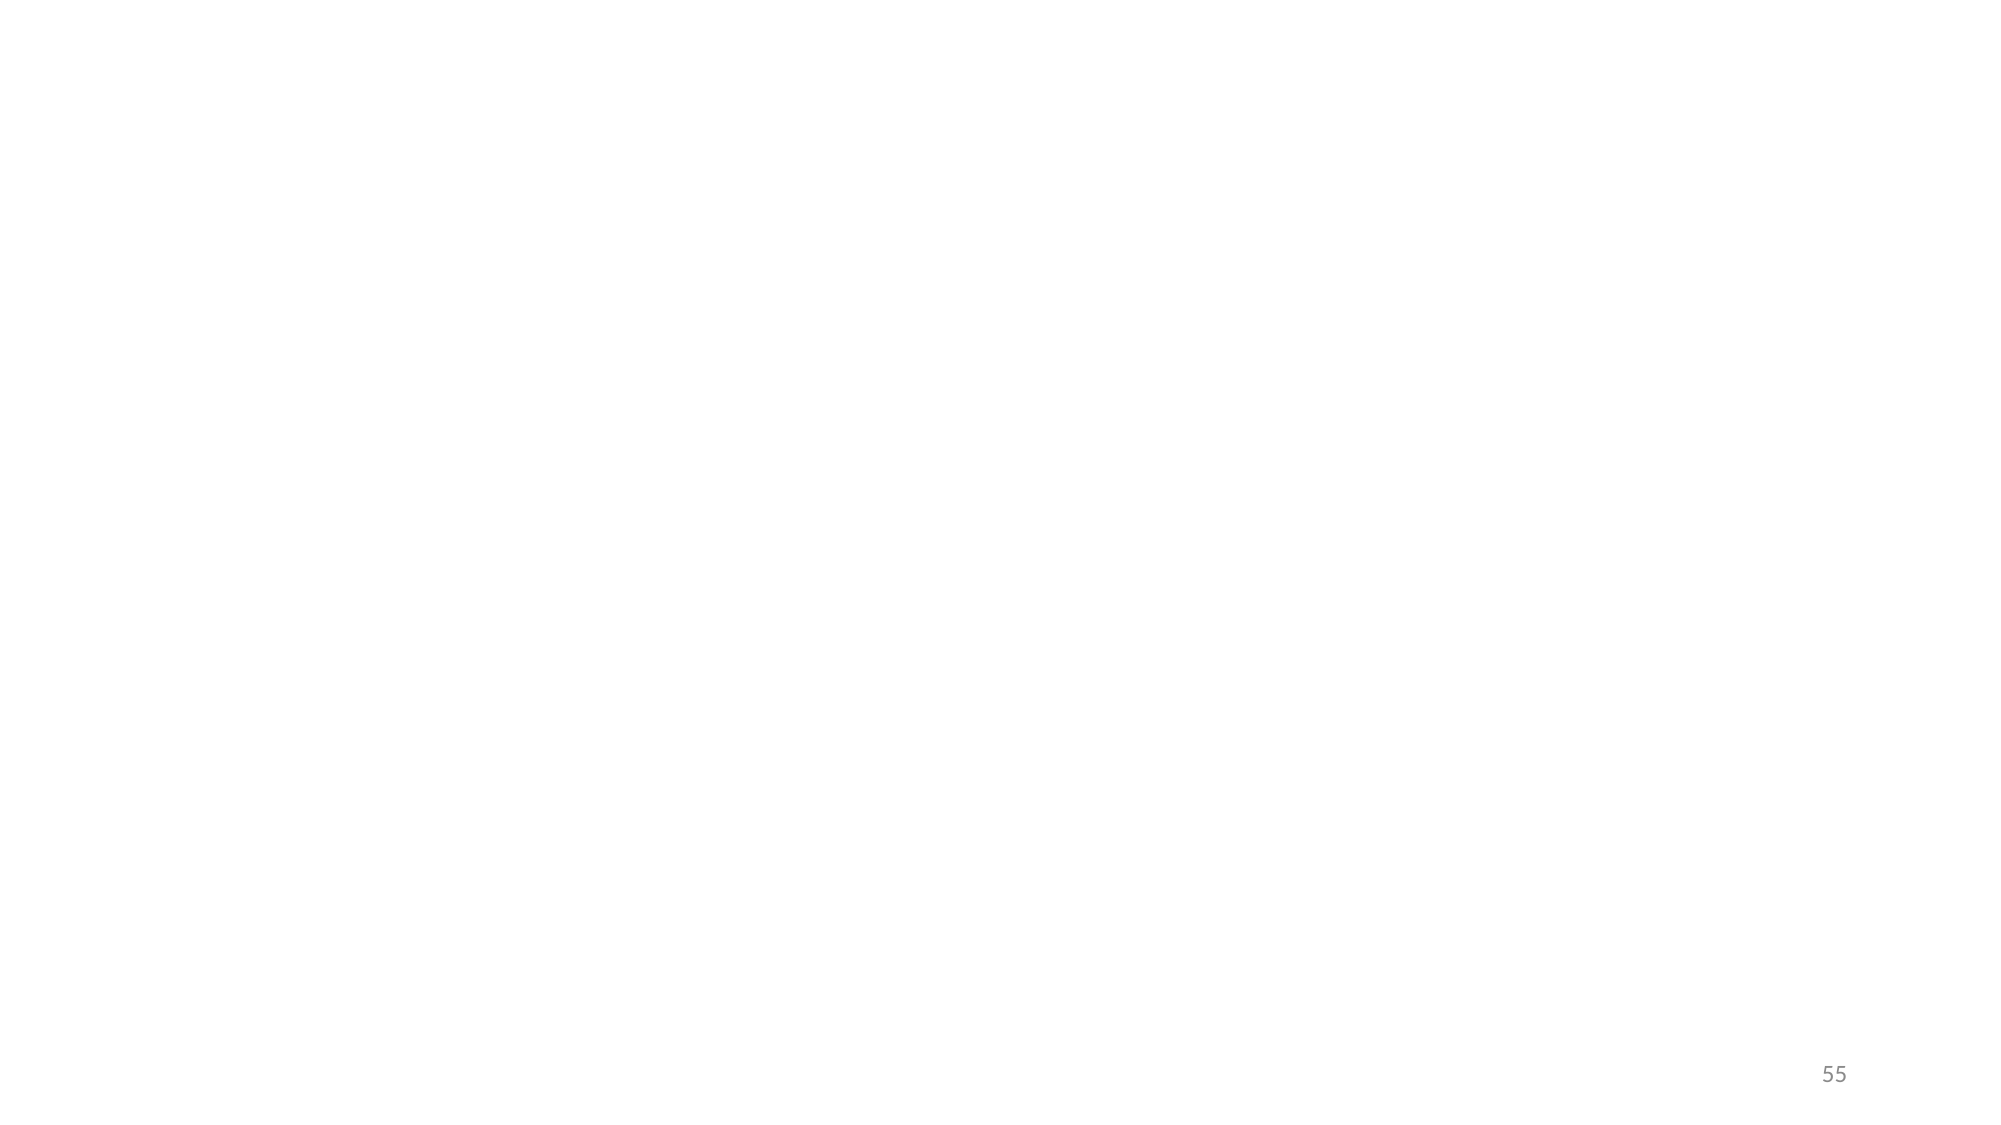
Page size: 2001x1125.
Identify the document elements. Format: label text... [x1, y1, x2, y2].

slide_number 55 [1412, 1042, 1863, 1103]
